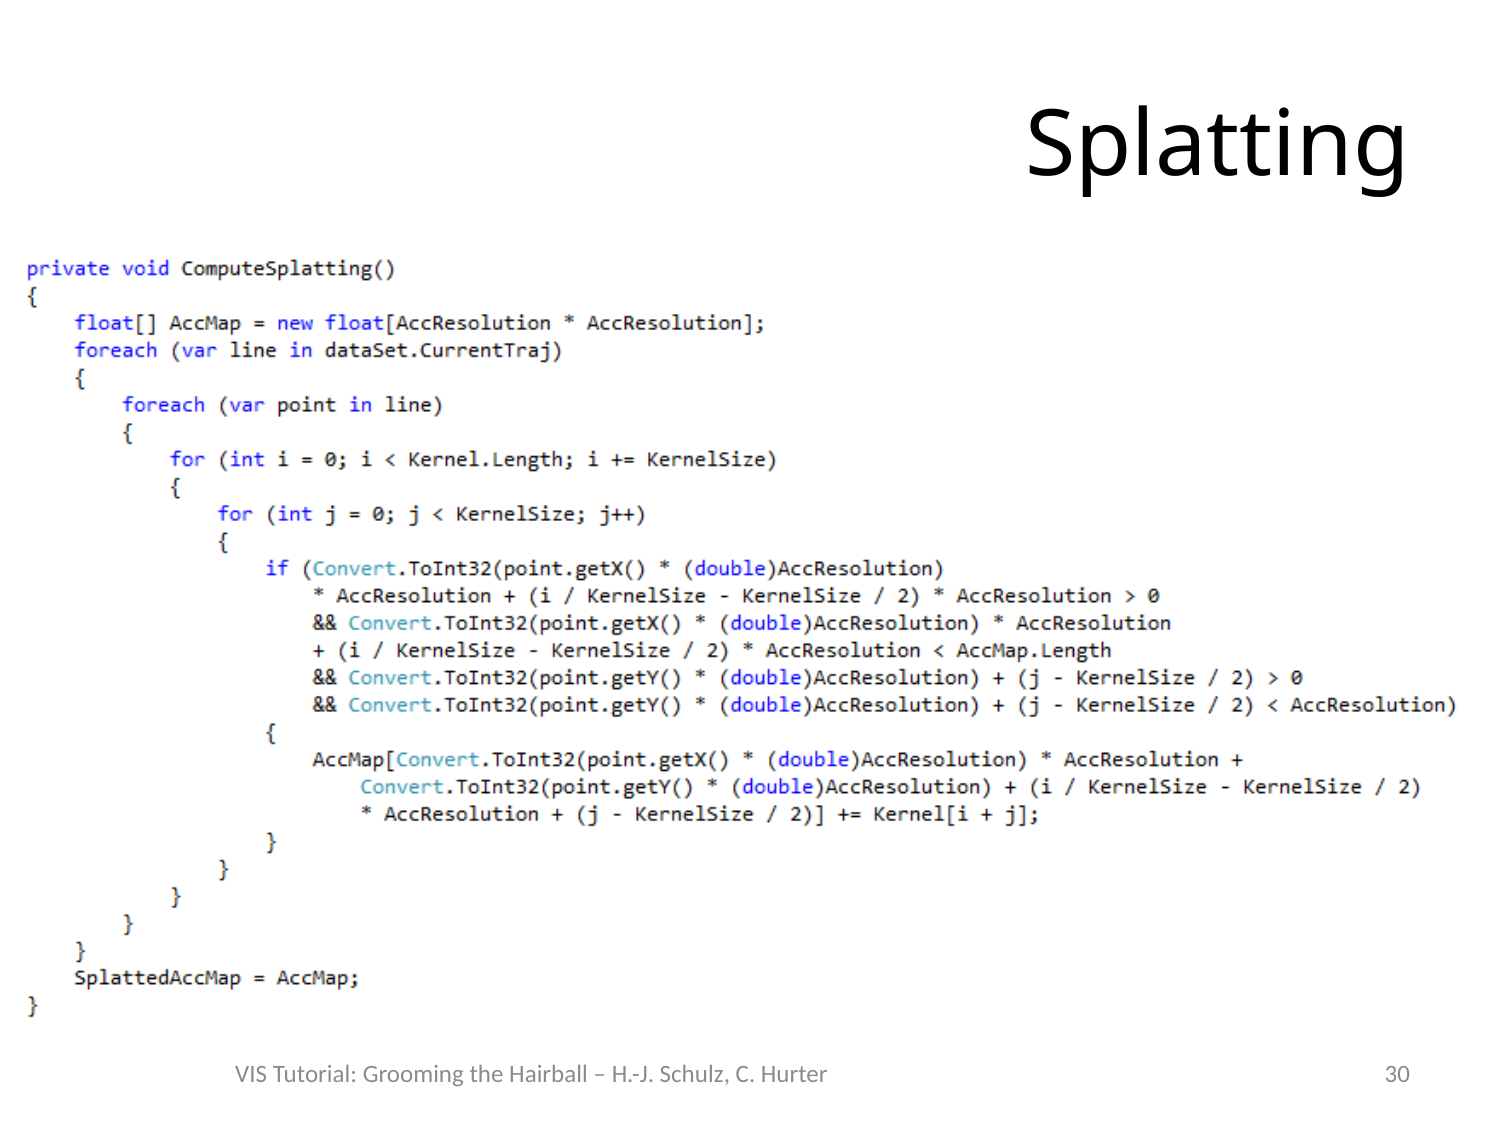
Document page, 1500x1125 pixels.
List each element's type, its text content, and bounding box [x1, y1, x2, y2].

title Splatting [75, 45, 1425, 233]
slide_number 30 [1074, 1042, 1425, 1103]
footer VIS Tutorial: Grooming the Hairball – H.-J. Schulz, C. Hurter [76, 1042, 988, 1103]
picture [3, 255, 1470, 1024]
